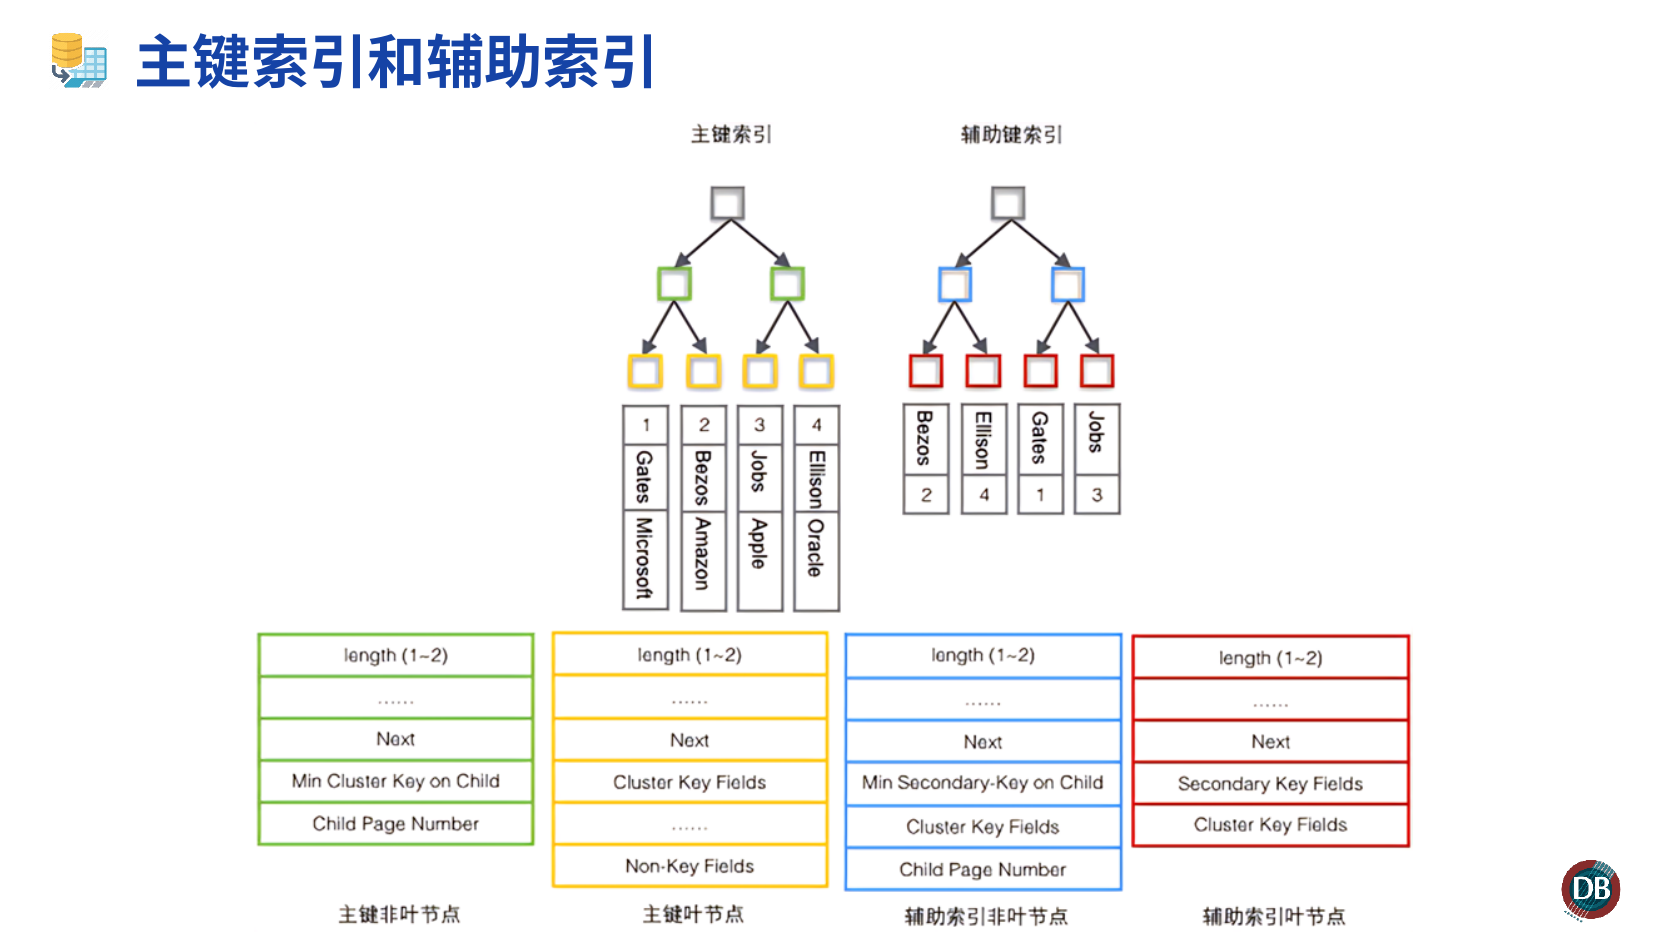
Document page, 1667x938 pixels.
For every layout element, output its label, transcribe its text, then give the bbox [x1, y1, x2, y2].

picture [254, 122, 1413, 932]
title 主键索引和辅助索引 [118, 17, 1590, 103]
picture [1557, 858, 1623, 924]
picture [49, 30, 109, 90]
